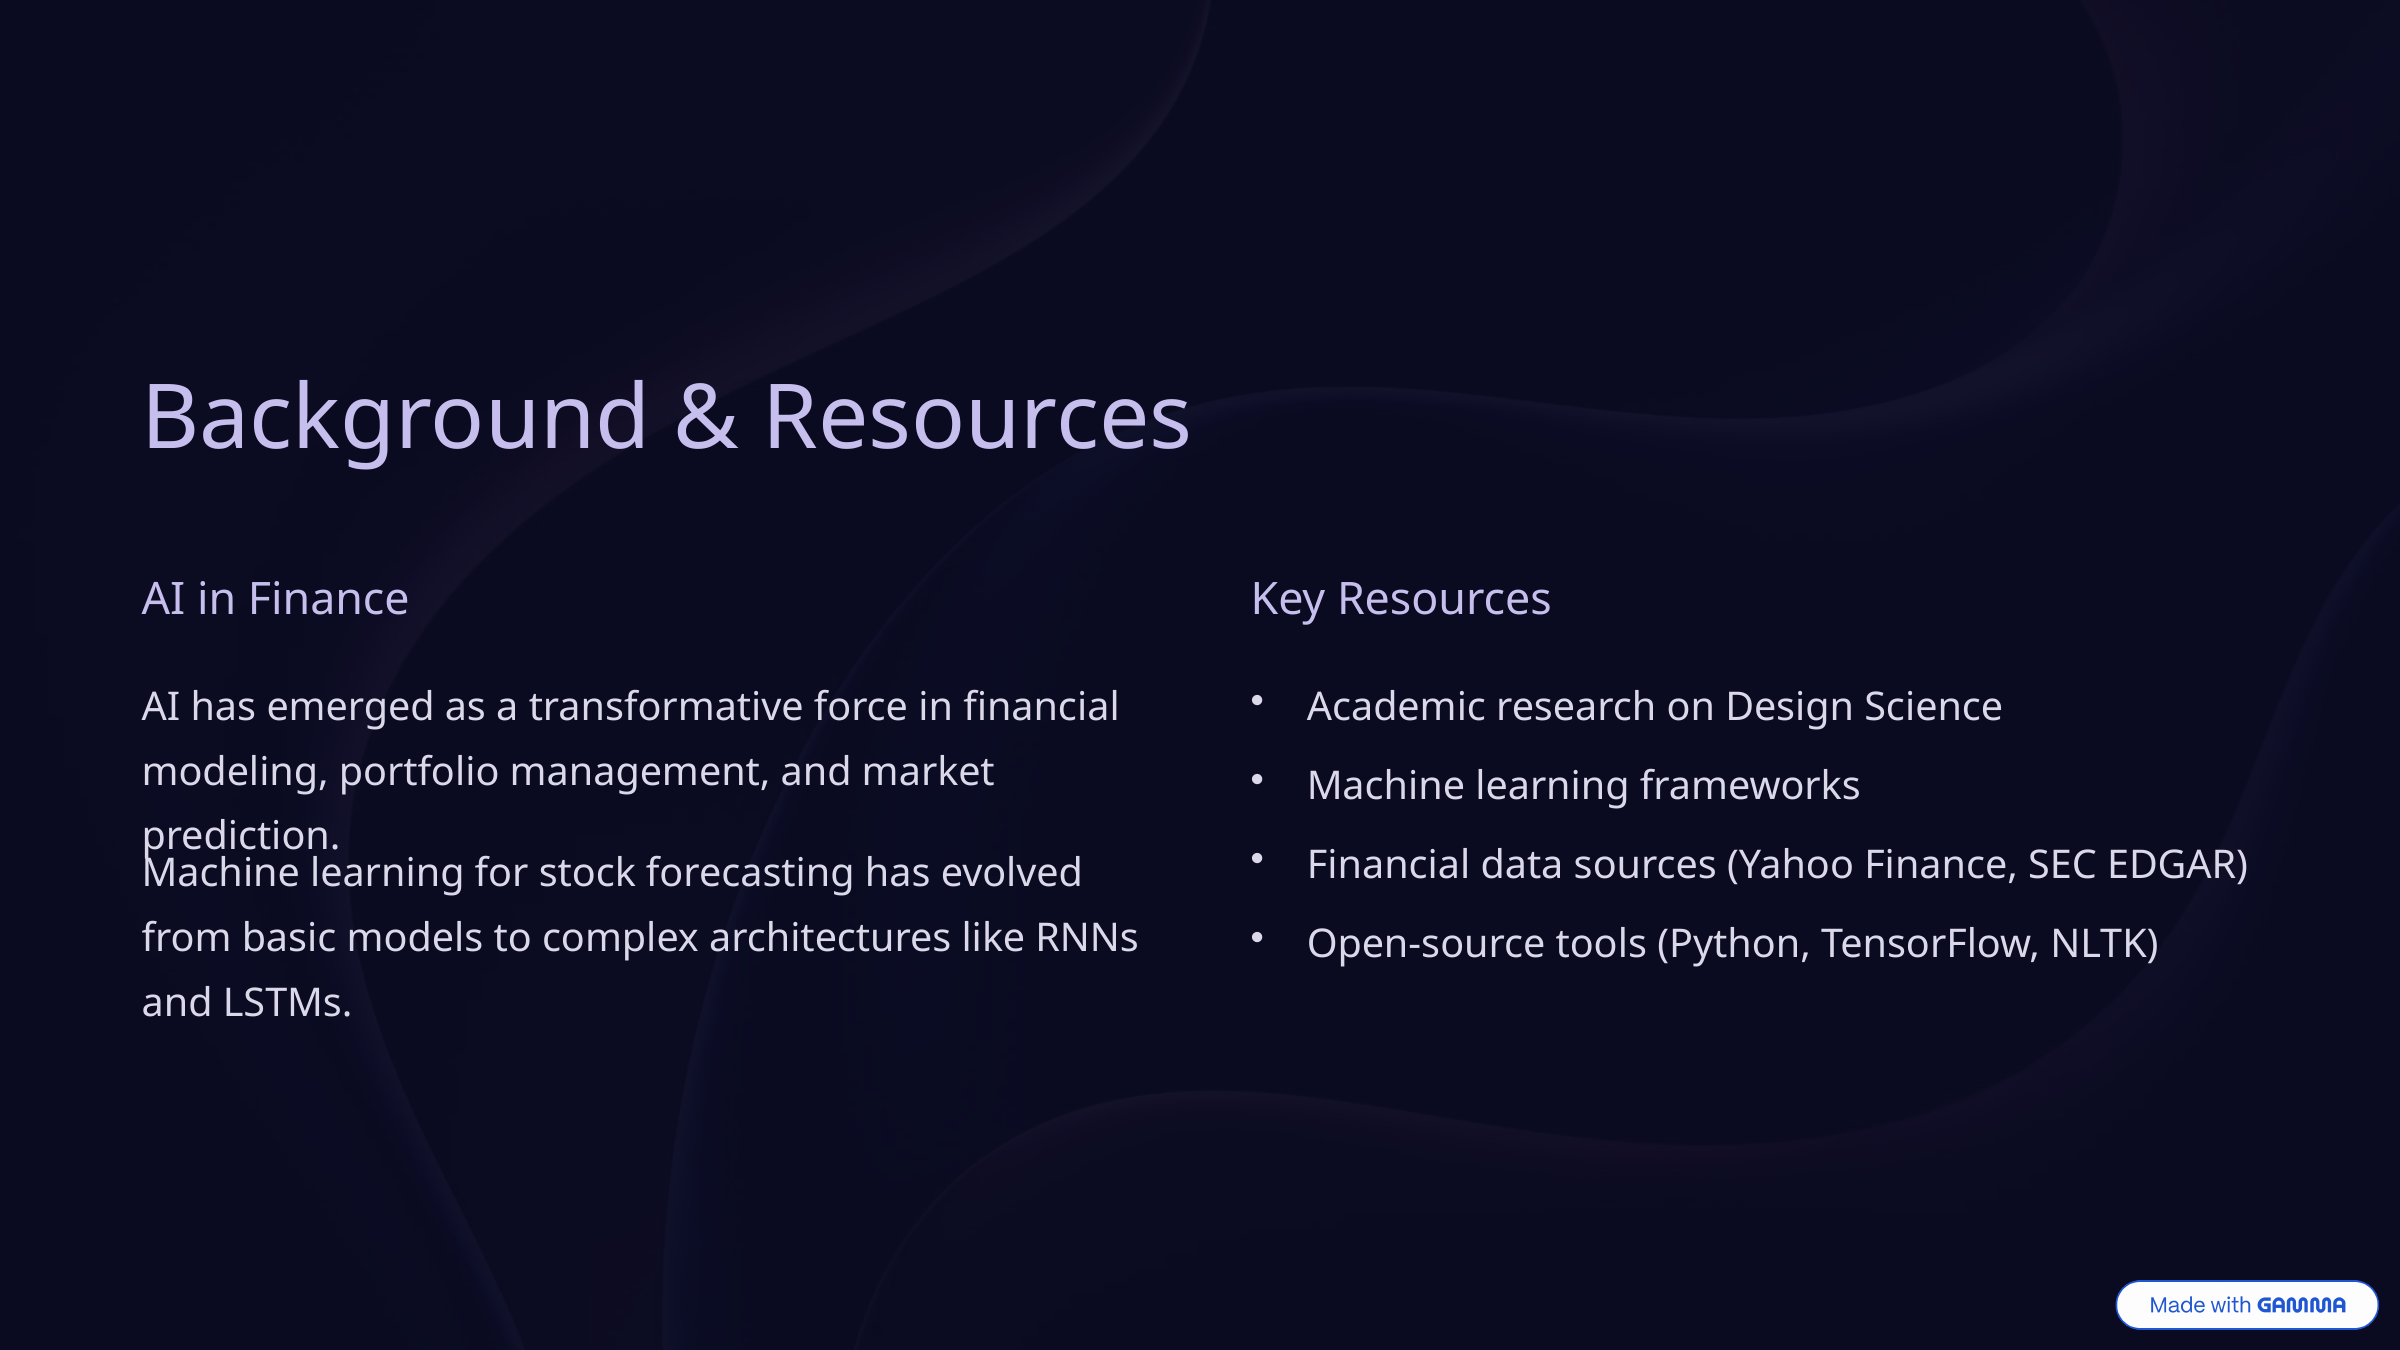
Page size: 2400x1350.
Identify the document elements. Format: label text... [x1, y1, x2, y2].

text_box AI has emerged as a transformative force in financial modeling, portfolio management, and market prediction. [141, 664, 1151, 794]
text_box AI in Finance [141, 567, 592, 624]
text_box Machine learning for stock forecasting has evolved from basic models to complex architectures like RNNs and LSTMs. [141, 830, 1151, 960]
text_box Academic research on Design Science [1250, 664, 2260, 729]
text_box Open-source tools (Python, TensorFlow, NLTK) [1250, 901, 2260, 966]
picture [2106, 1271, 2389, 1339]
text_box Financial data sources (Yahoo Finance, SEC EDGAR) [1250, 822, 2260, 887]
text_box Key Resources [1250, 567, 1701, 624]
text_box Machine learning frameworks [1250, 743, 2260, 808]
text_box Background & Resources [141, 353, 1257, 467]
